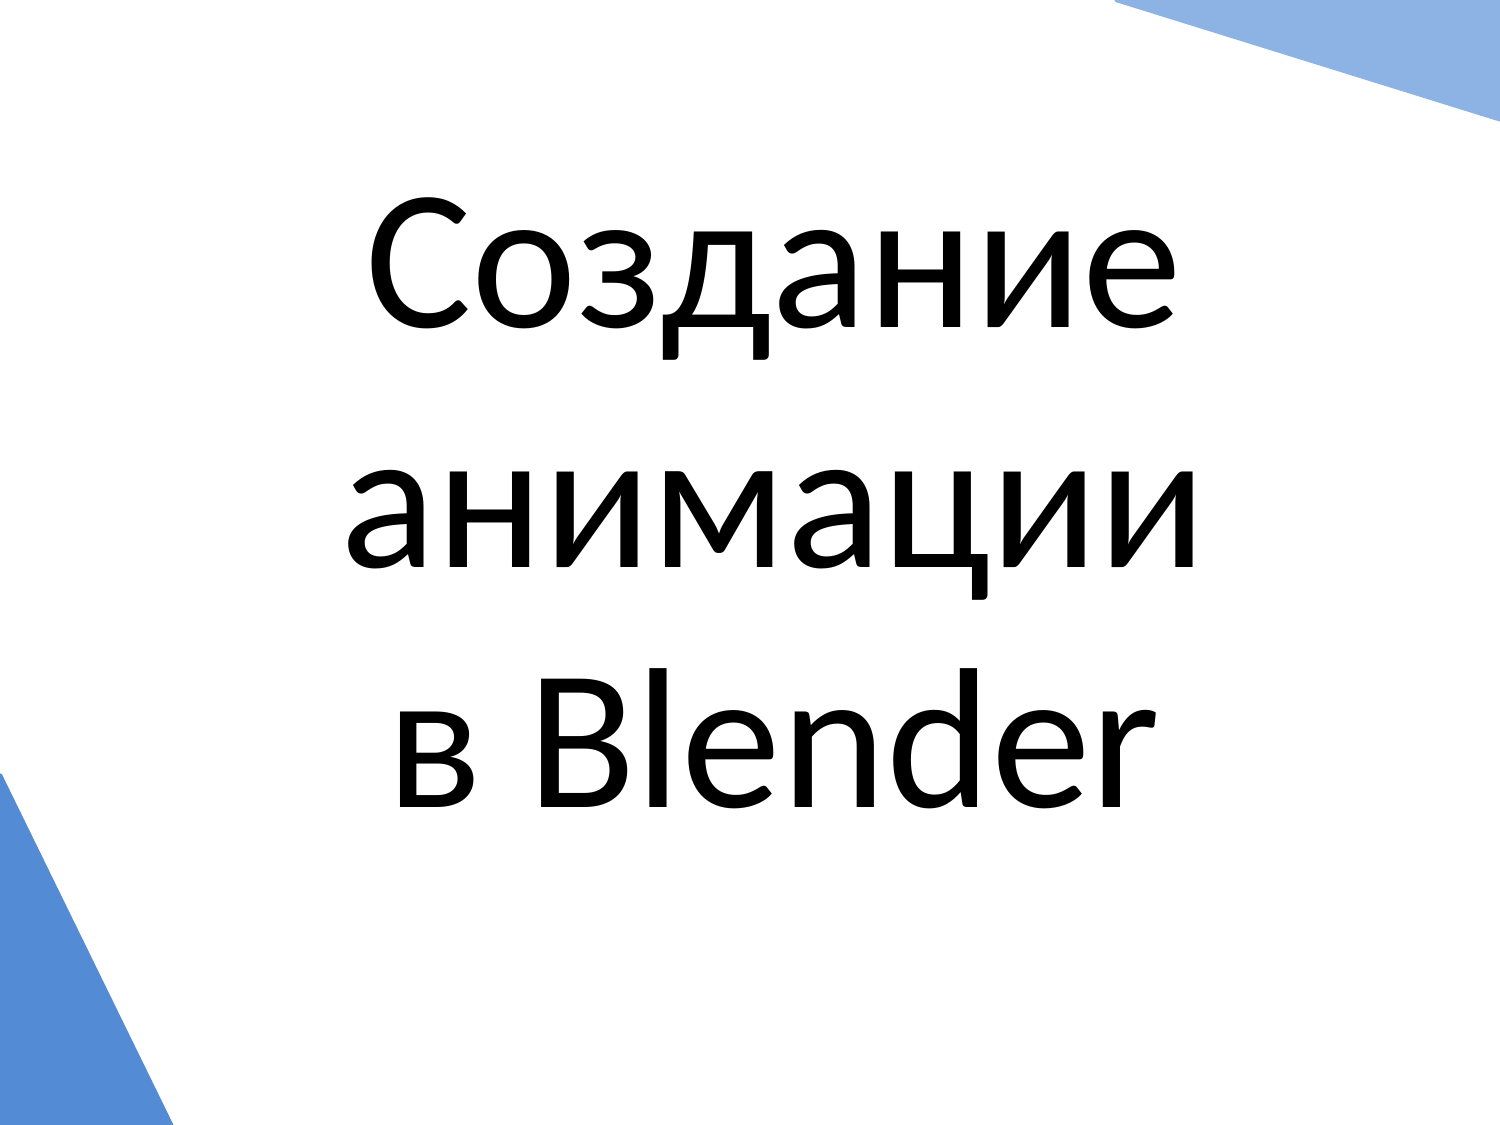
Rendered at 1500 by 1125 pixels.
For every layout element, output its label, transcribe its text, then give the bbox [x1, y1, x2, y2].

text_box [1116, 0, 1500, 120]
text_box Создание анимации в Blender [92, 119, 1455, 715]
text_box [0, 775, 172, 1125]
